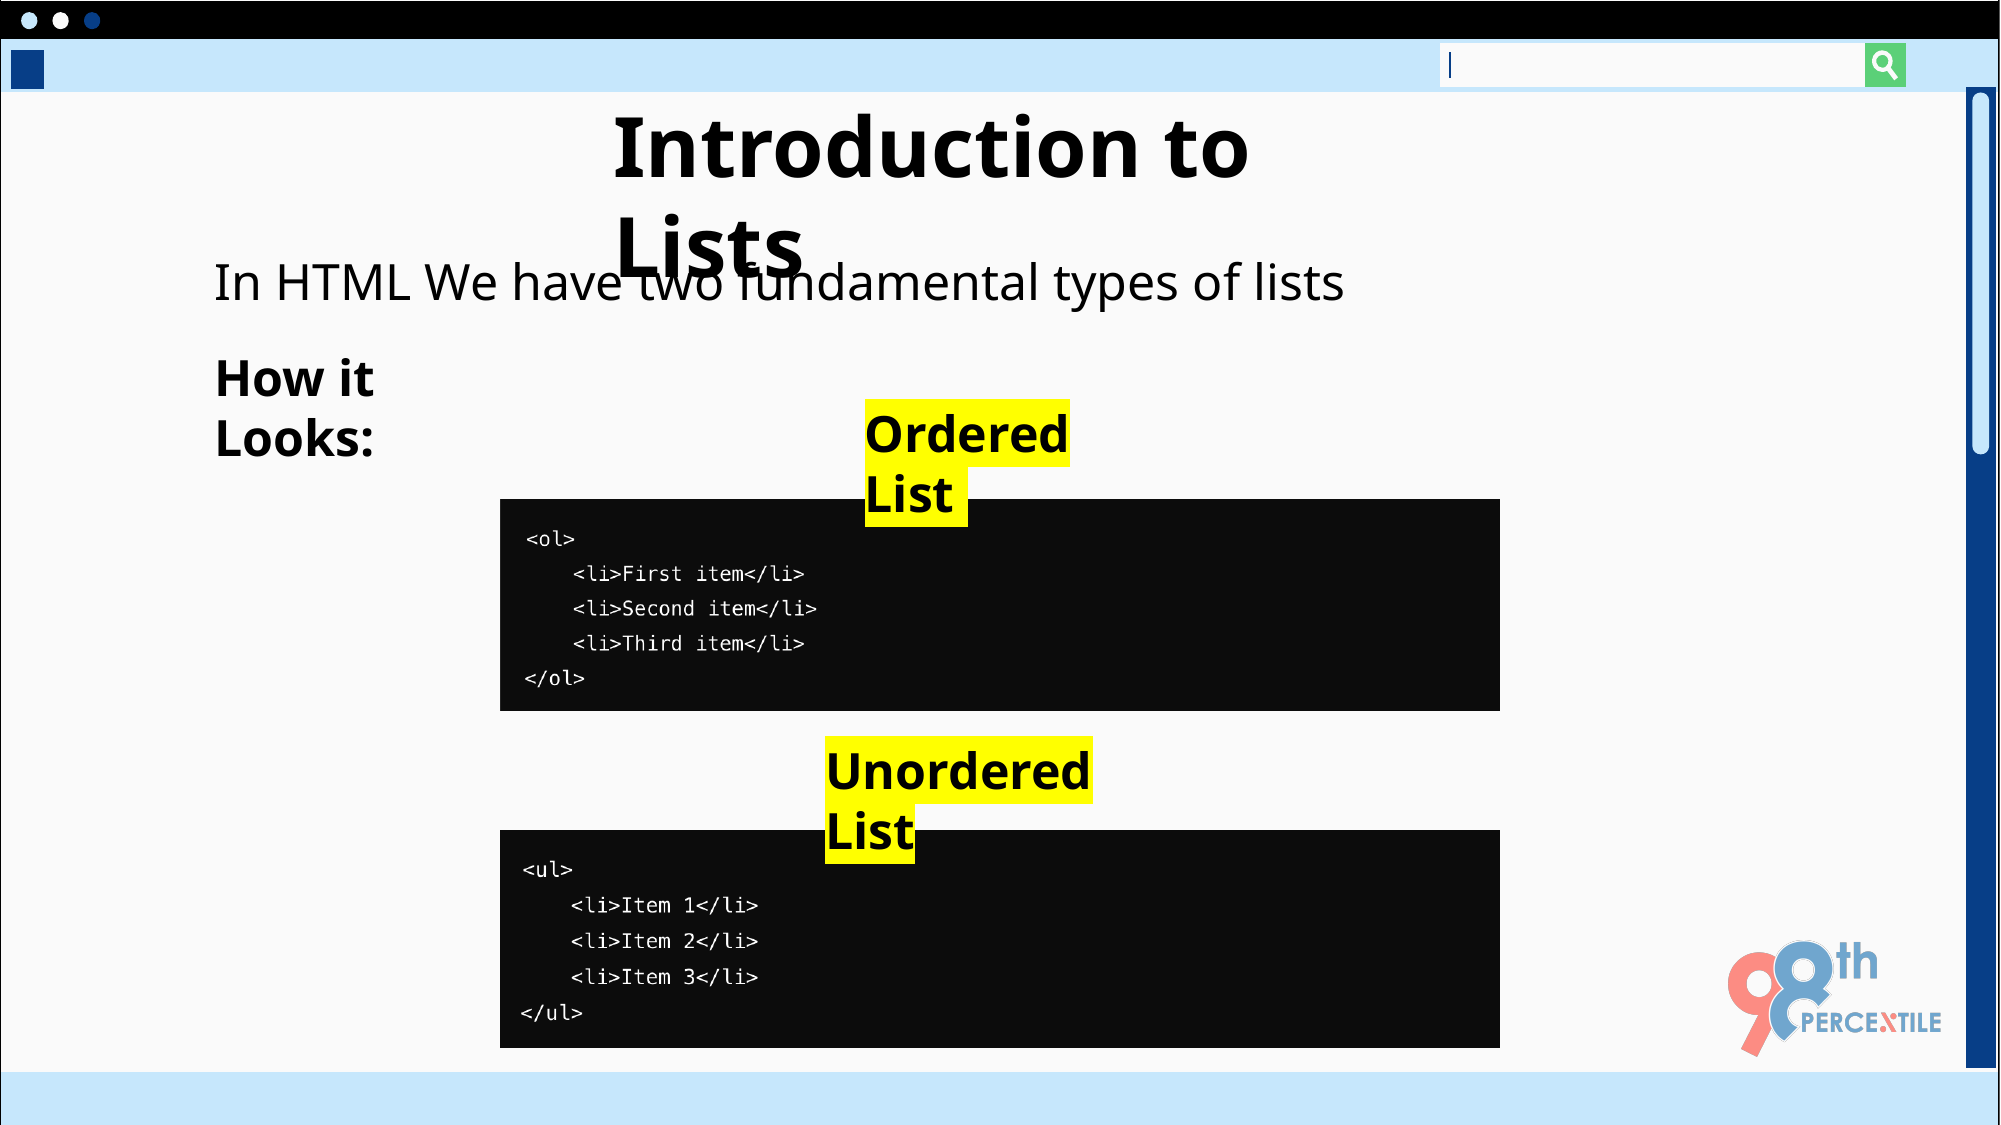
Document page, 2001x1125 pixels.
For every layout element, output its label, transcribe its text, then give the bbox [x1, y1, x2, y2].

picture [499, 499, 1501, 712]
text_box Unordered List [810, 731, 1190, 828]
picture [1724, 938, 1944, 1061]
title Introduction to Lists [598, 78, 1334, 242]
picture [499, 829, 1501, 1048]
text_box Ordered List [849, 394, 1150, 498]
text_box How it Looks: [199, 338, 500, 474]
text_box In HTML We have two fundamental types of lists [199, 242, 1732, 318]
